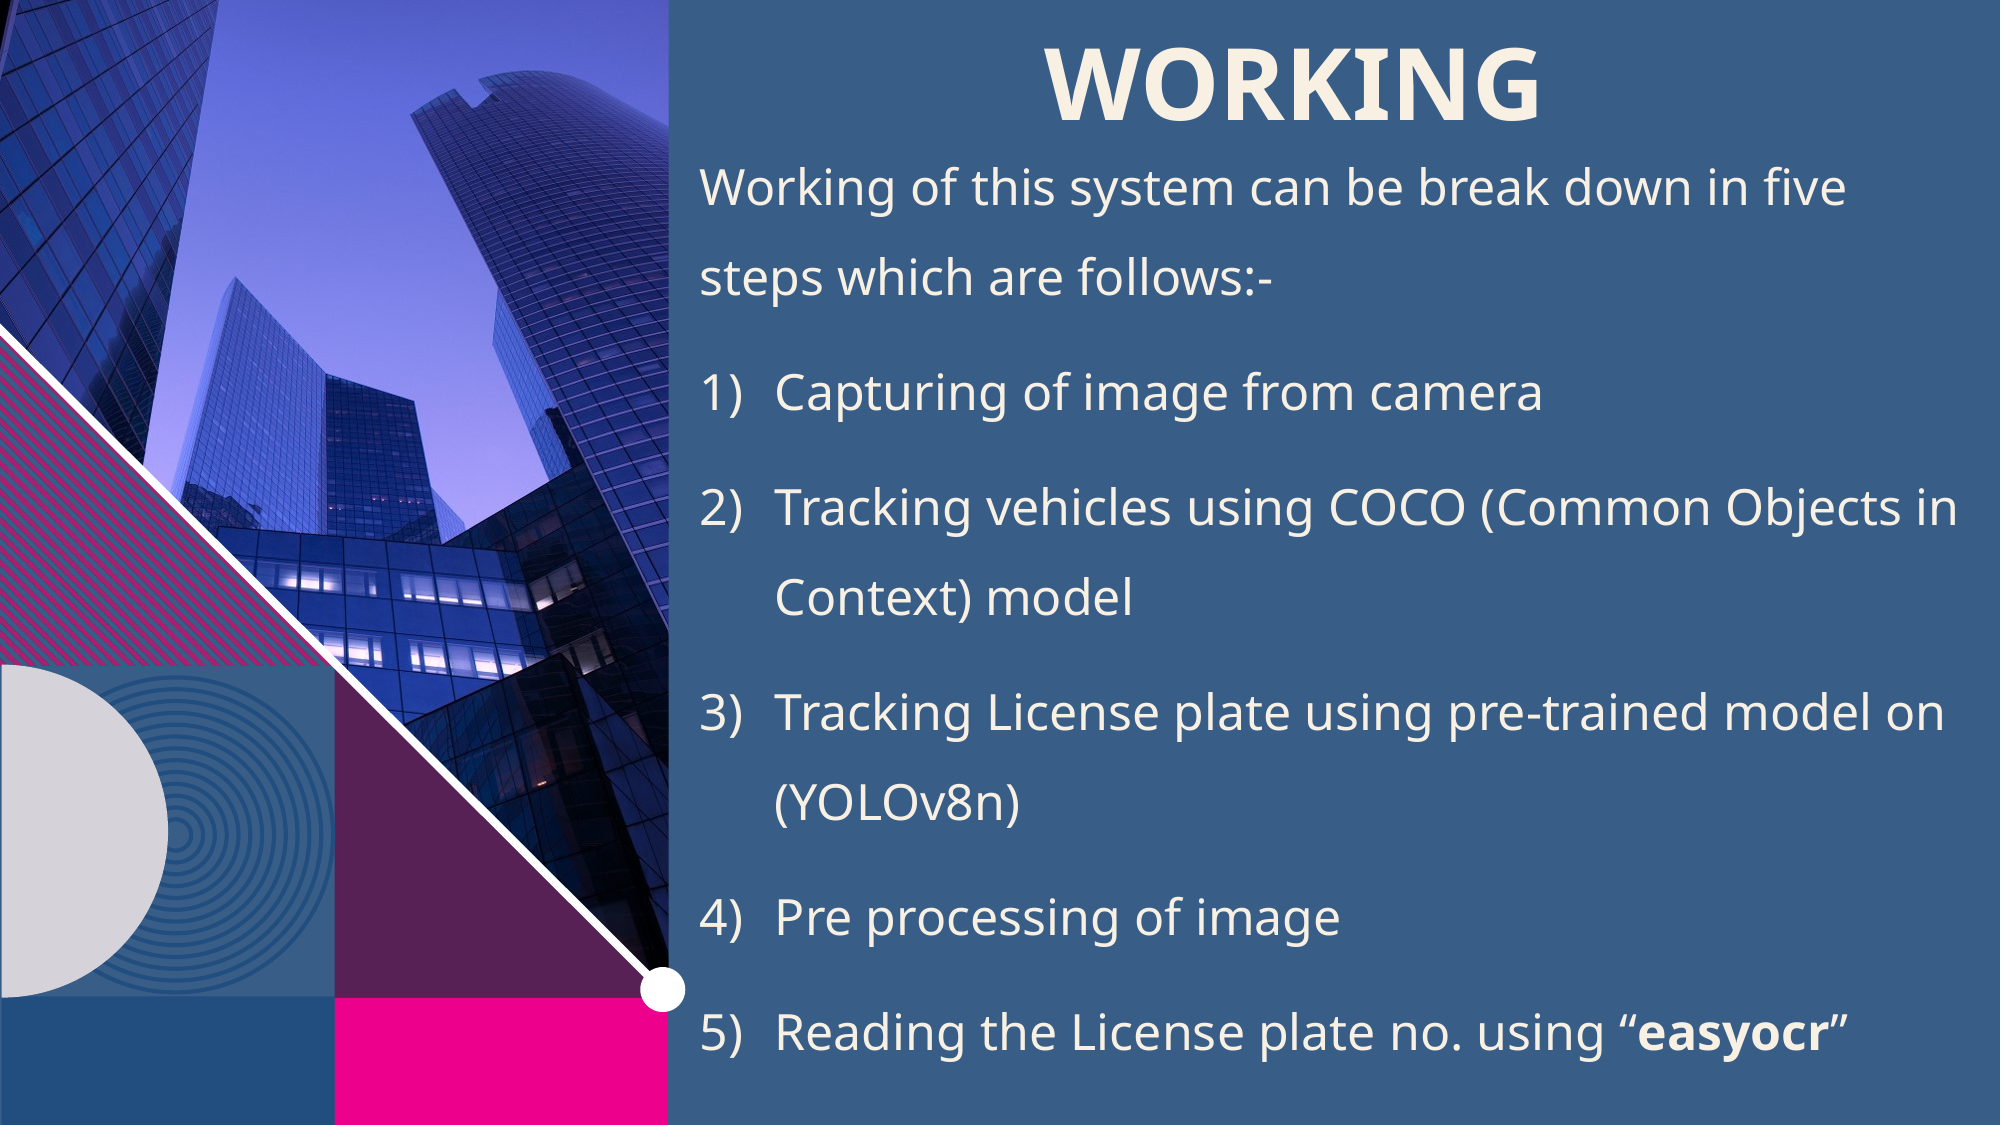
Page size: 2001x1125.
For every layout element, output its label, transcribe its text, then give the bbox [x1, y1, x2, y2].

picture [0, 0, 669, 1001]
subtitle Working of this system can be break down in five steps which are follows:- Capturing of image from camera Tracking vehicles using COCO (Common Objects in Context) model Tracking License plate using pre-trained model on (YOLOv8n) Pre processing of image Reading the License plate no. using “easyocr” [684, 118, 2000, 1125]
text_box [642, 966, 687, 1014]
title Working [1029, 0, 2000, 118]
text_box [0, 313, 667, 994]
